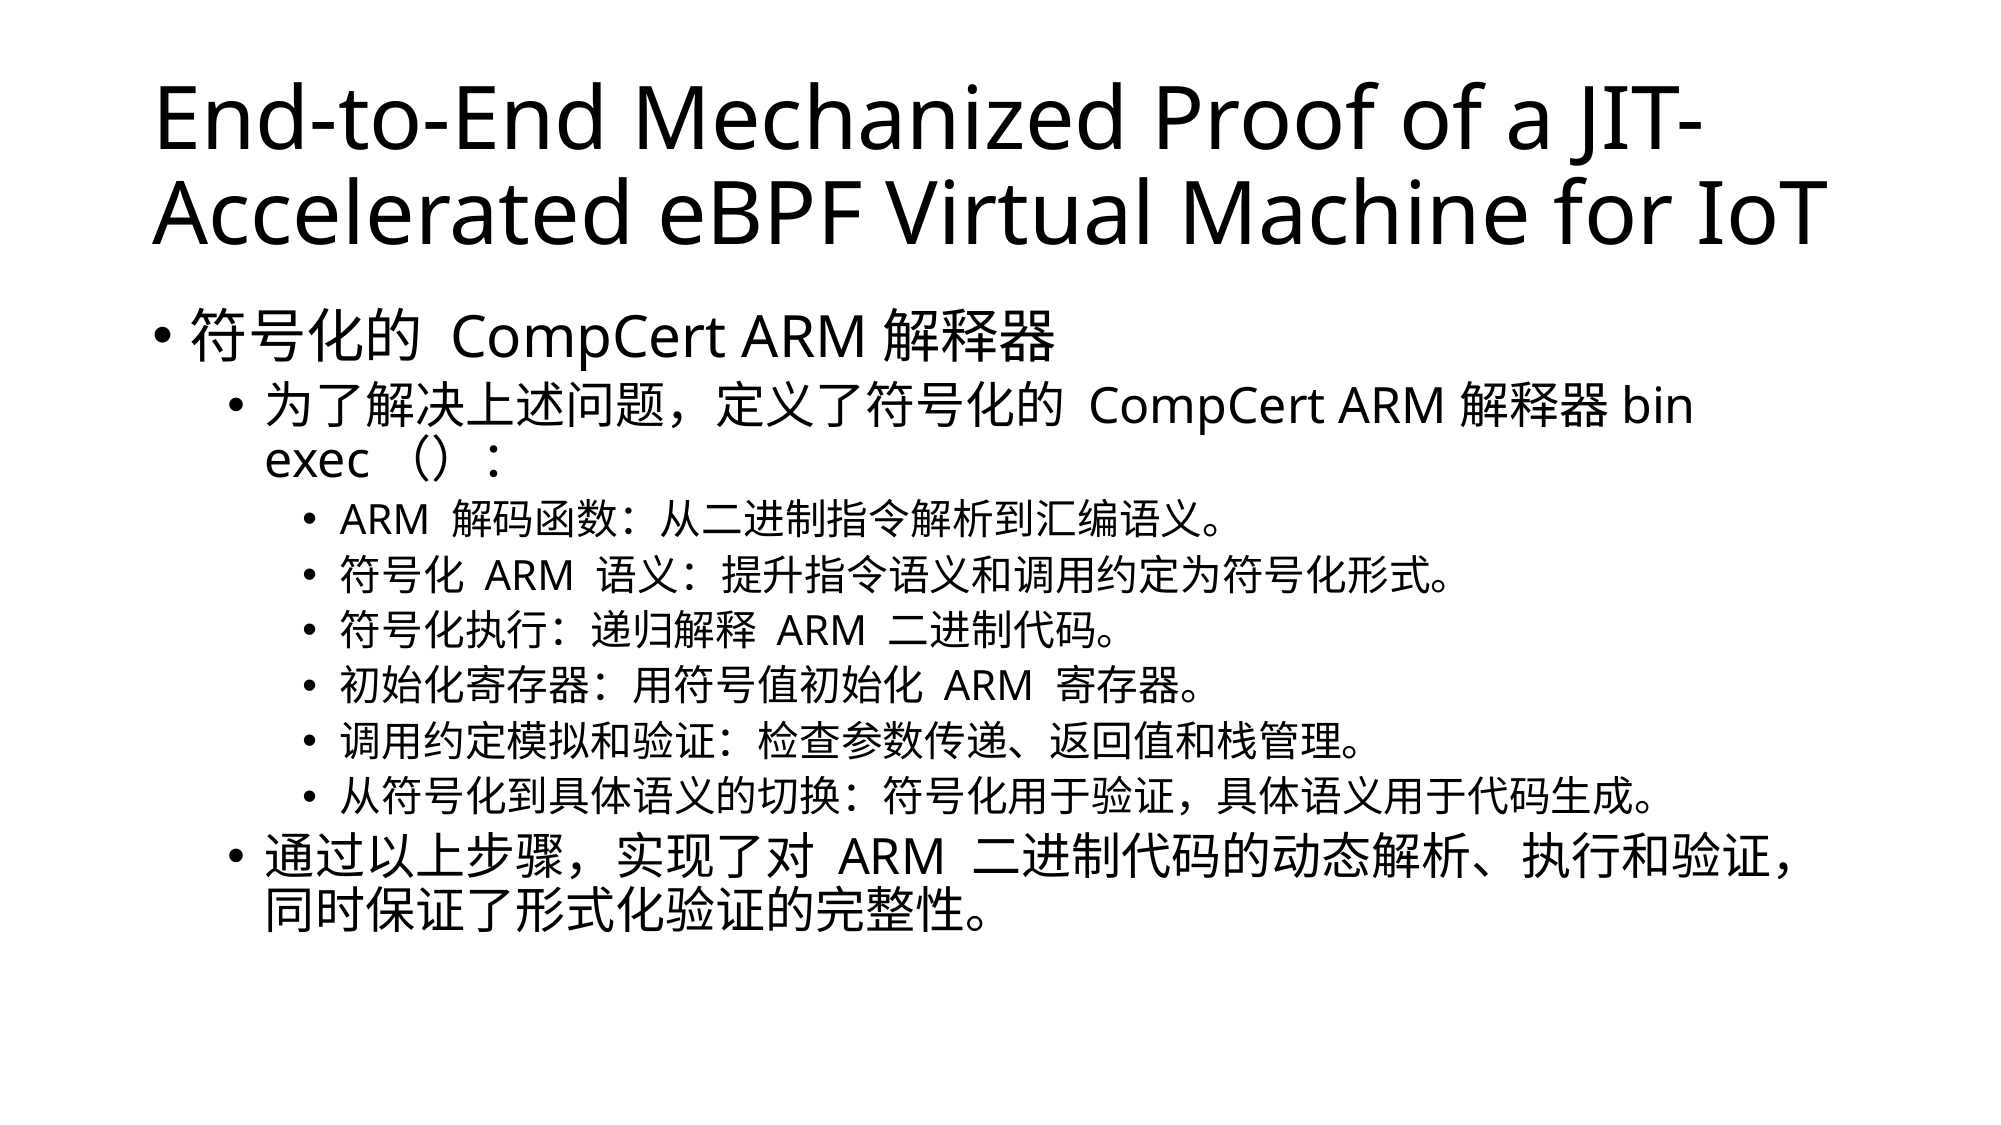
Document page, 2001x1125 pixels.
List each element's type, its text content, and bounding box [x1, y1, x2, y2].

list 符号化的 CompCert ARM解释器 为了解决上述问题，定义了符号化的 CompCert ARM解释器bin exec（）： ARM 解码函数：从二进制指令解析到汇编语义。 符号化 ARM 语义：提升指令语义和调用约定为符号化形式。 符号化执行：递归解释 ARM 二进制代码。 初始化寄存器：用符号值初始化 ARM 寄存器。 调用约定模拟和验证：检查参数传递、返回值和栈管理。 从符号化到具体语义的切换：符号化用于验证，具体语义用于代码生成。 通过以上步骤，实现了对 ARM 二进制代码的动态解析、执行和验证，同时保证了形式化验证的完整性。 [137, 299, 1863, 1014]
title End-to-End Mechanized Proof of a JIT-Accelerated eBPF Virtual Machine for IoT [137, 59, 1863, 278]
